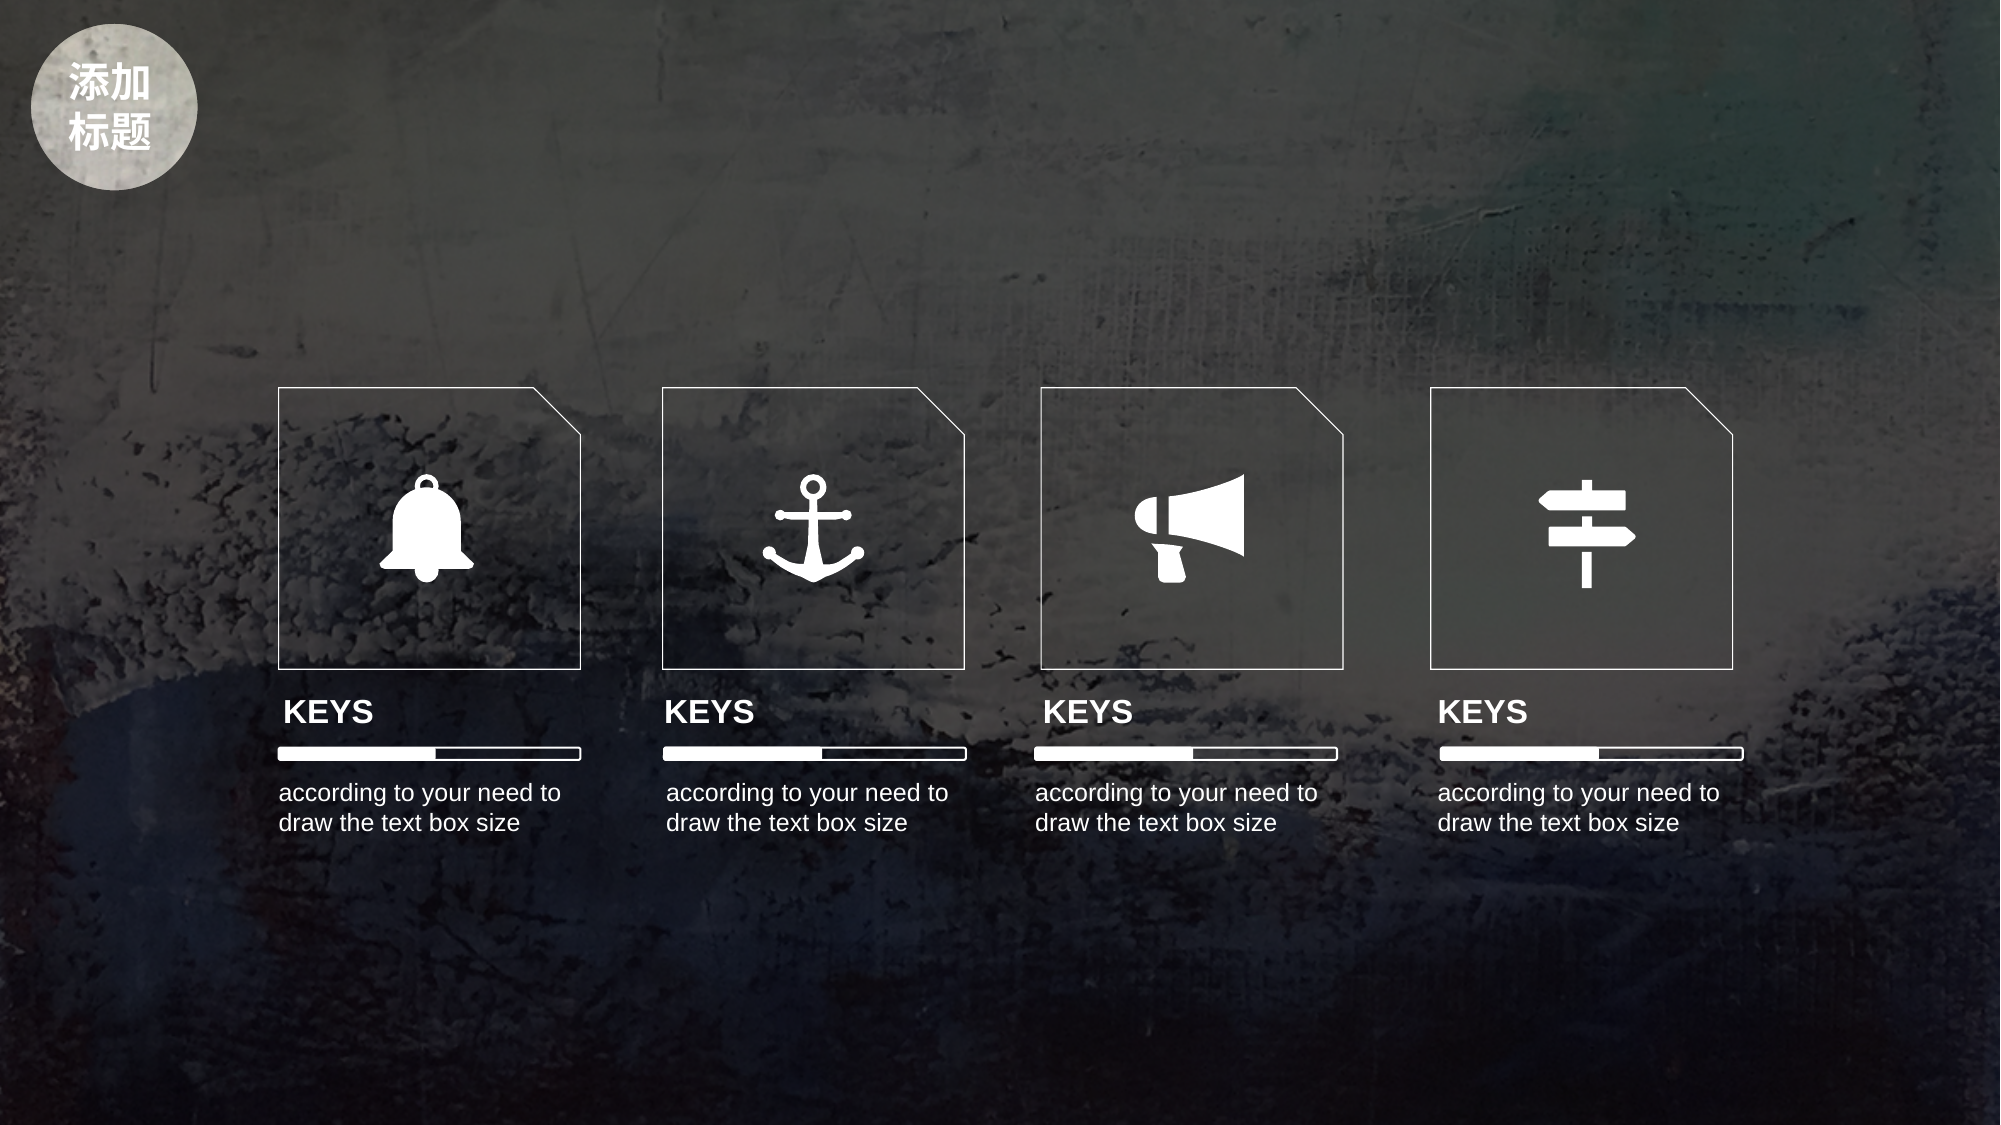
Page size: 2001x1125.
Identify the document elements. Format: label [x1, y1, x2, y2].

text_box [1134, 474, 1244, 583]
picture [0, 0, 2000, 1125]
text_box [1538, 479, 1636, 589]
